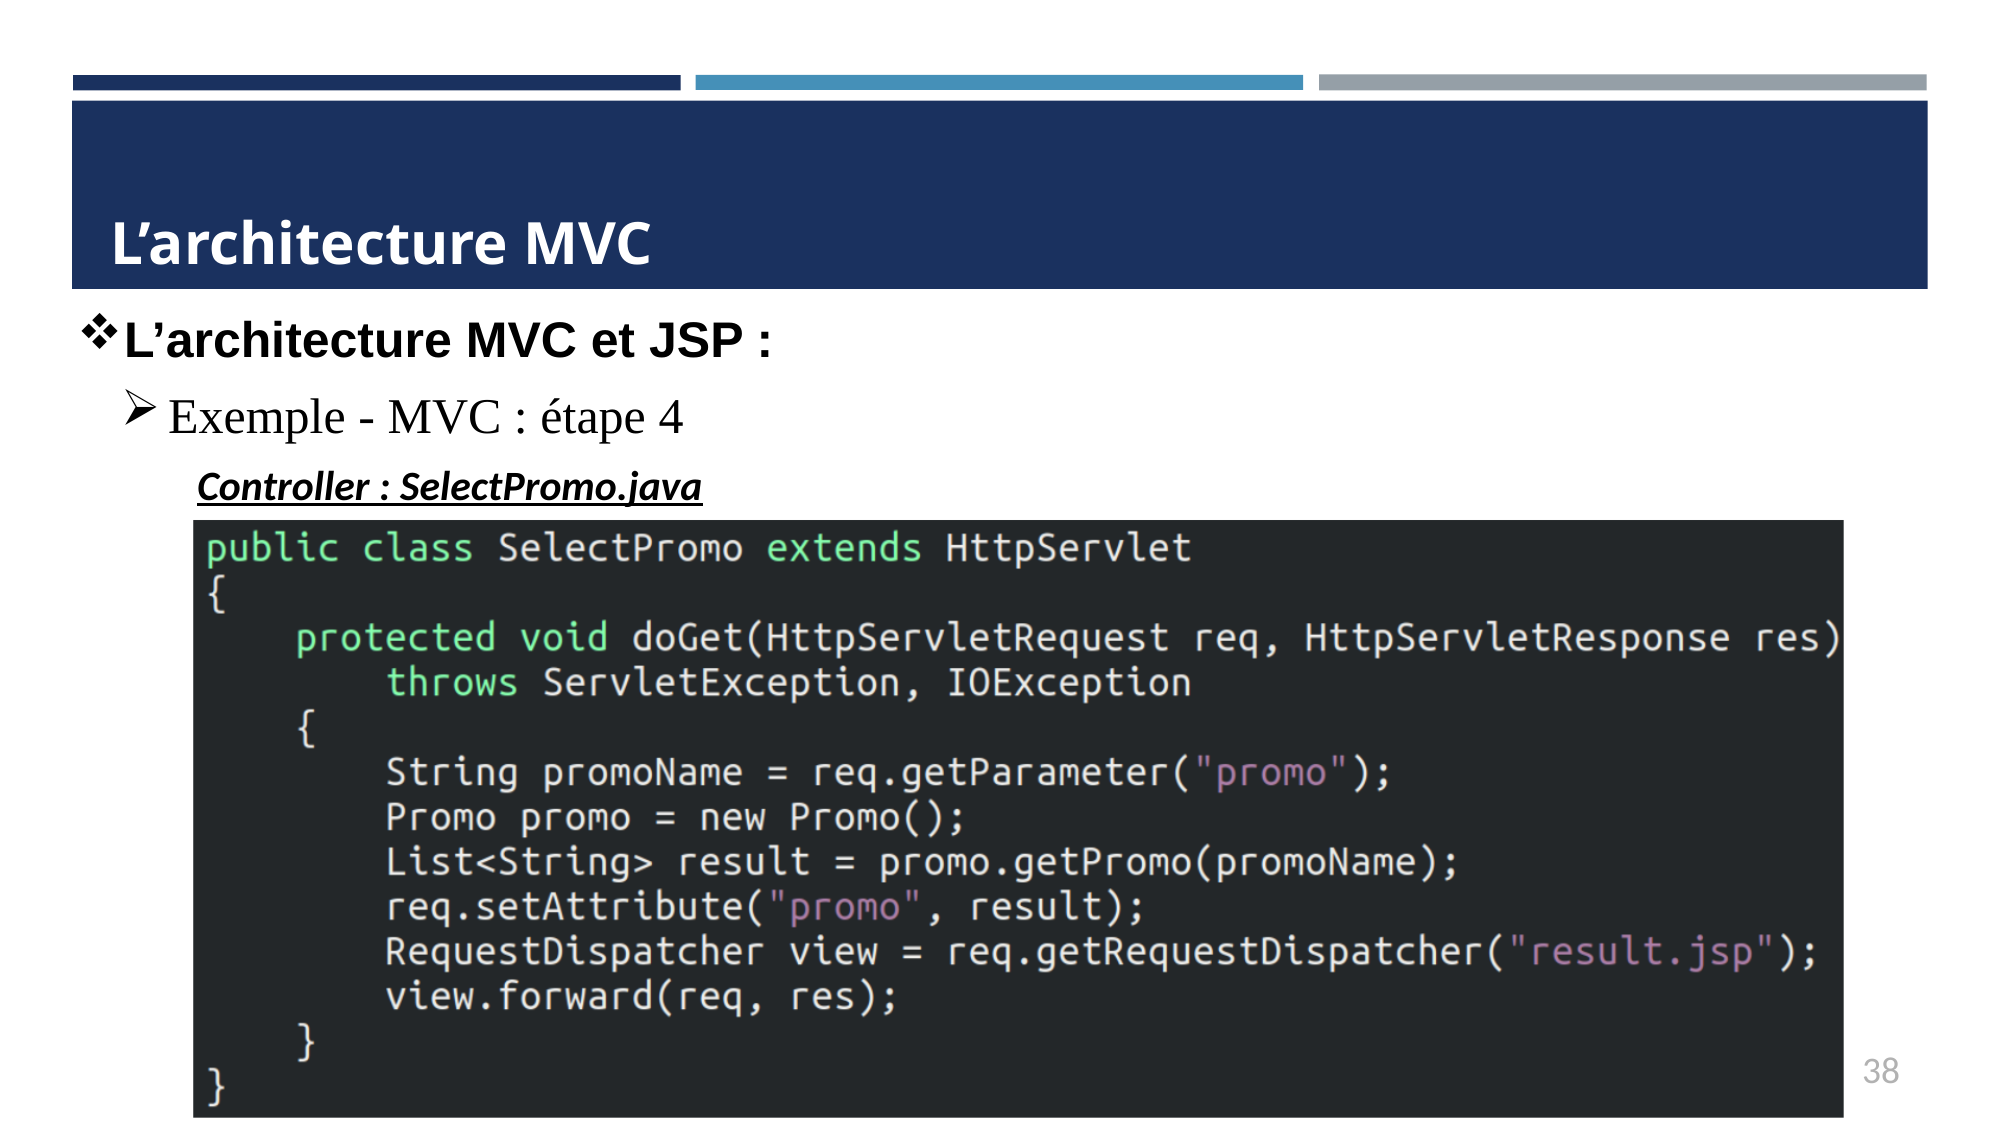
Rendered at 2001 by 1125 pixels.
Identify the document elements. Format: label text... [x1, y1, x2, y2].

title L’architecture MVC [72, 100, 1928, 289]
text_box Exemple - MVC : étape 4 [106, 375, 699, 451]
text_box L’architecture MVC et JSP : [62, 299, 1328, 375]
picture [187, 495, 1851, 1125]
slide_number 38 [1858, 1046, 1900, 1103]
text_box Controller : SelectPromo.java [182, 451, 718, 517]
